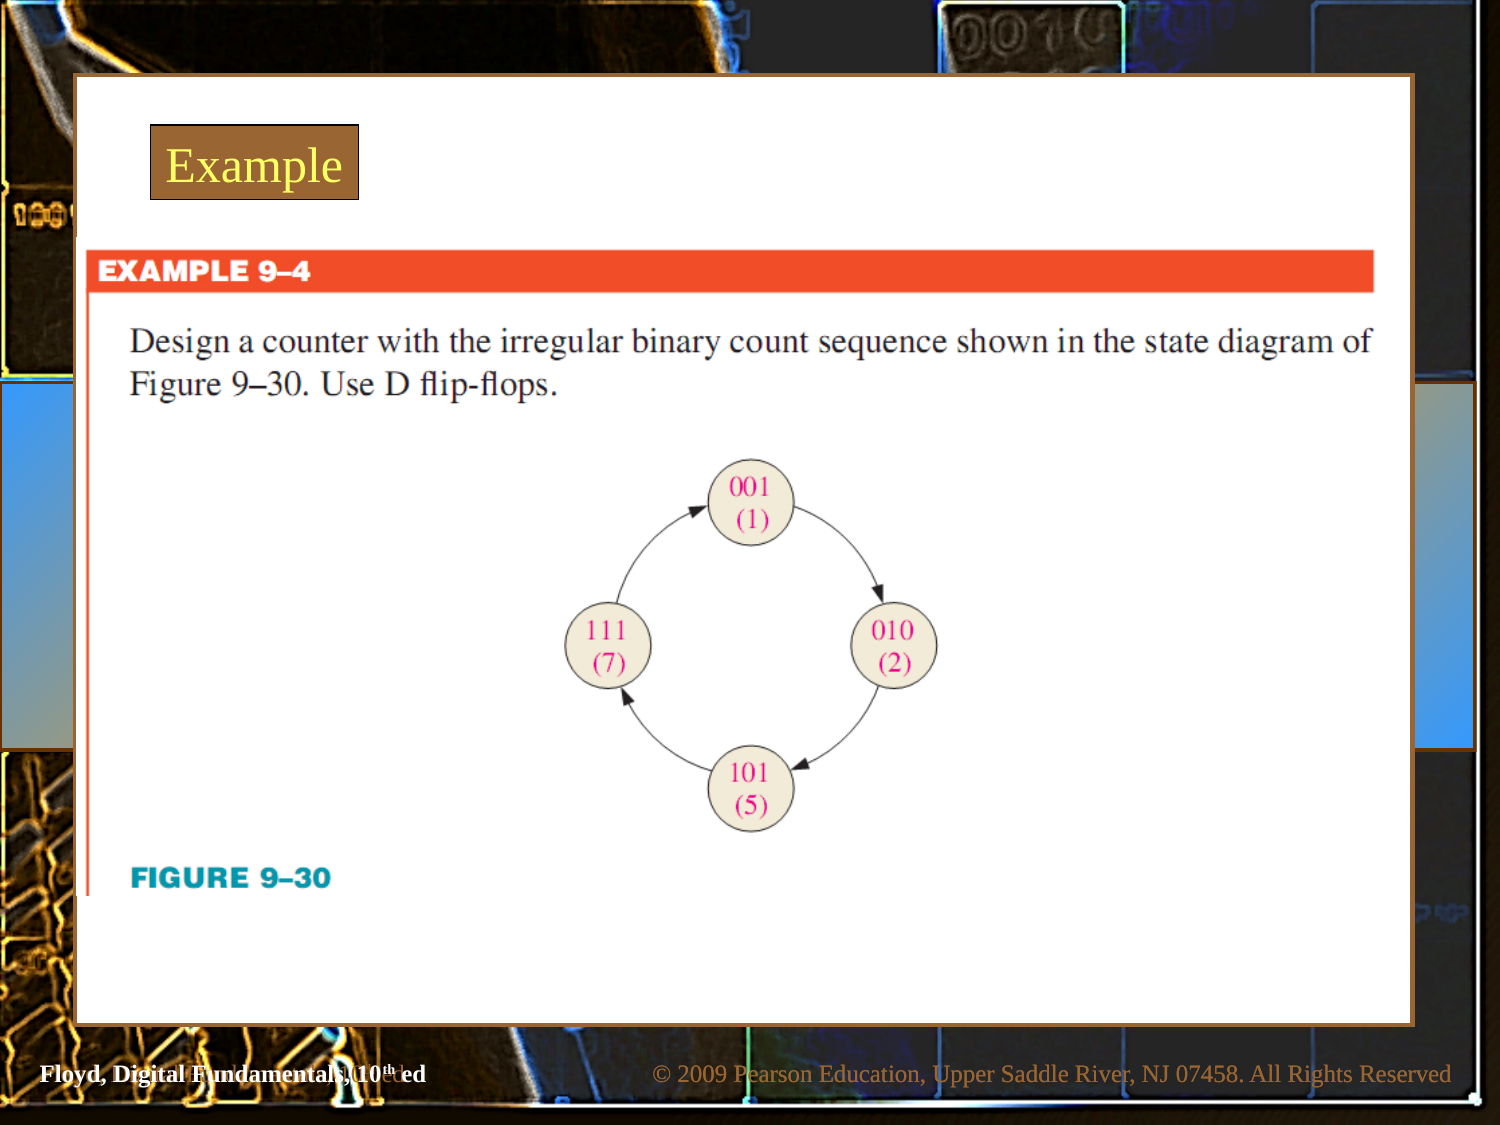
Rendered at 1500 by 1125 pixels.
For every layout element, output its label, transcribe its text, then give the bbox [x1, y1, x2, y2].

text_box Example [150, 124, 359, 200]
picture [0, 0, 1500, 1125]
picture [75, 237, 1407, 897]
